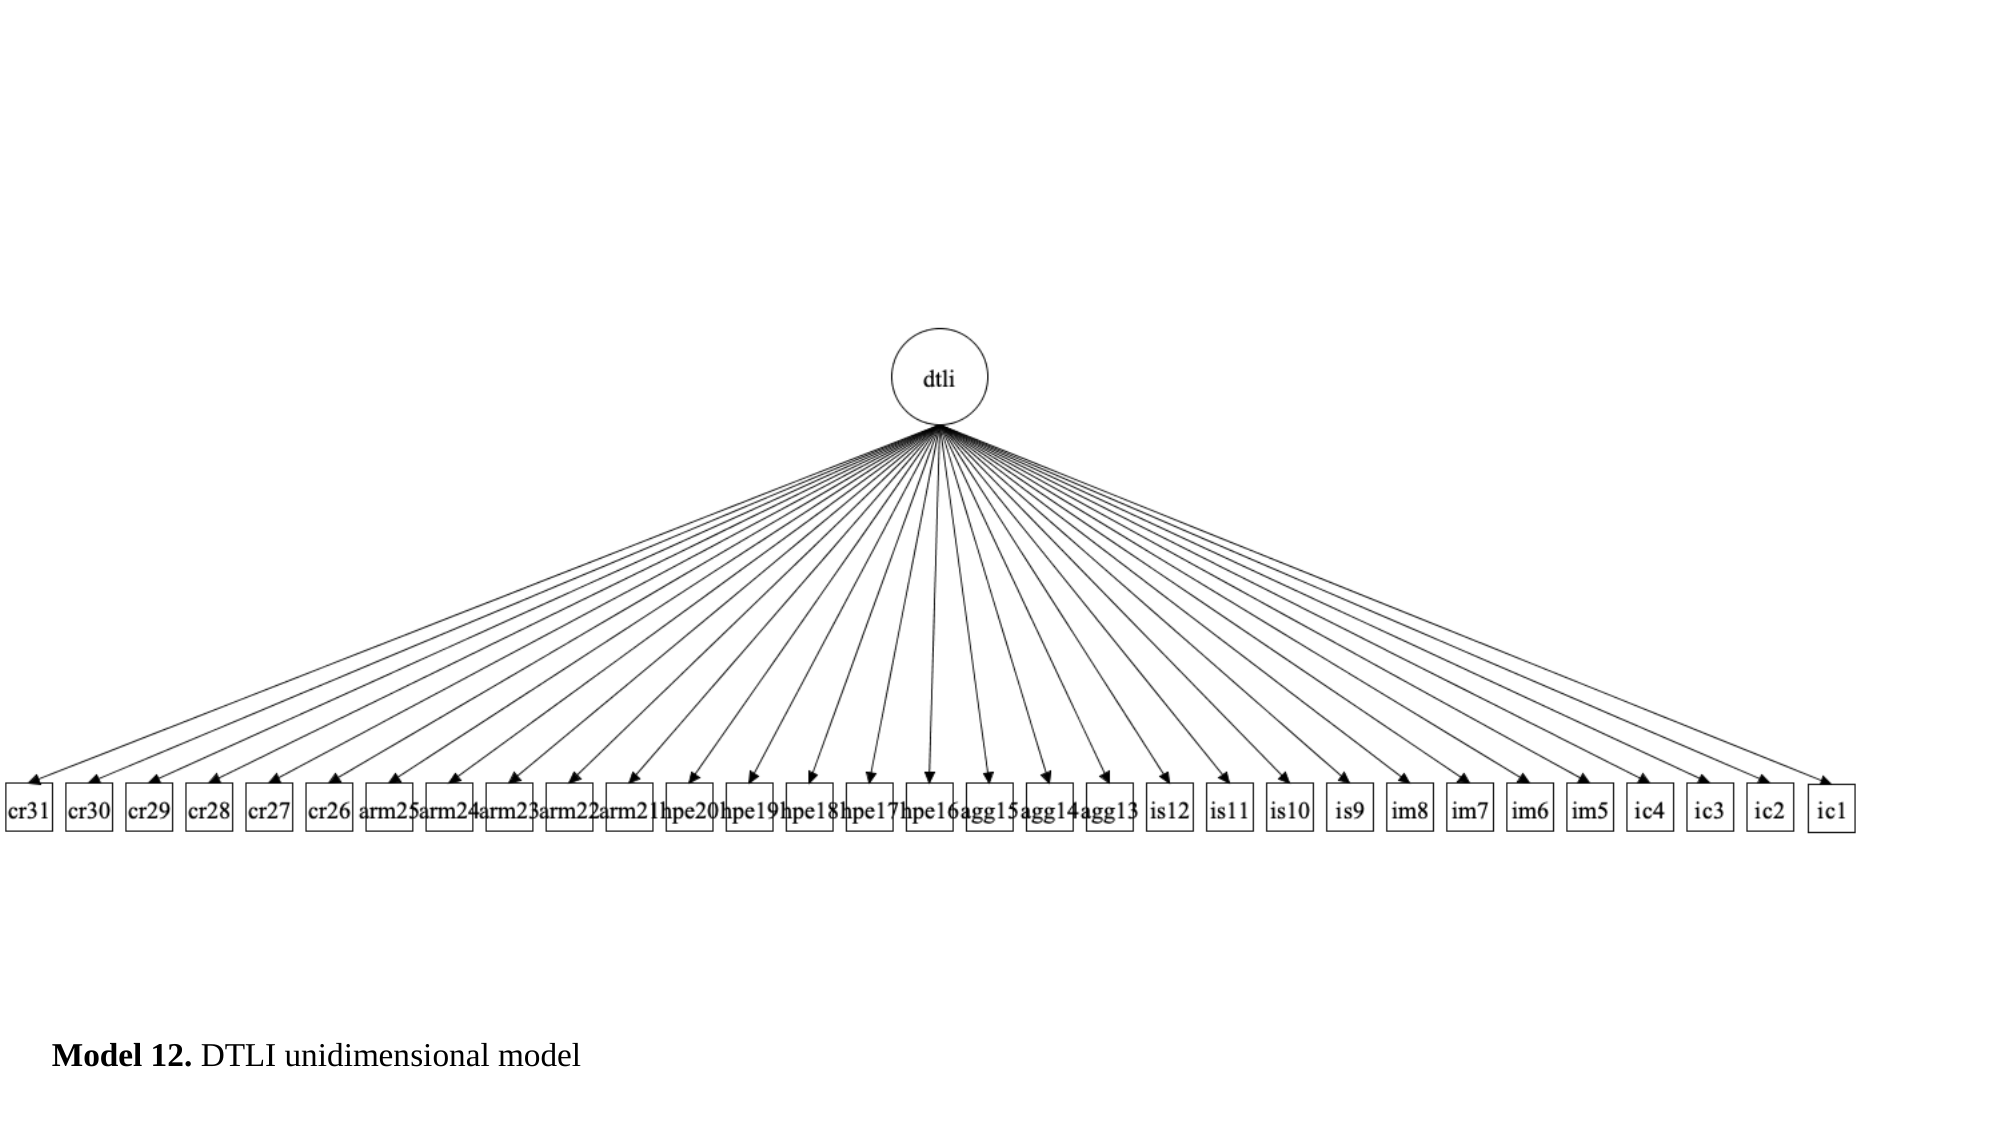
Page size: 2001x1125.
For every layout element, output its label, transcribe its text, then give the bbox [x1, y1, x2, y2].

picture [0, 288, 2000, 836]
text_box Model 12. DTLI unidimensional model [37, 1025, 597, 1081]
